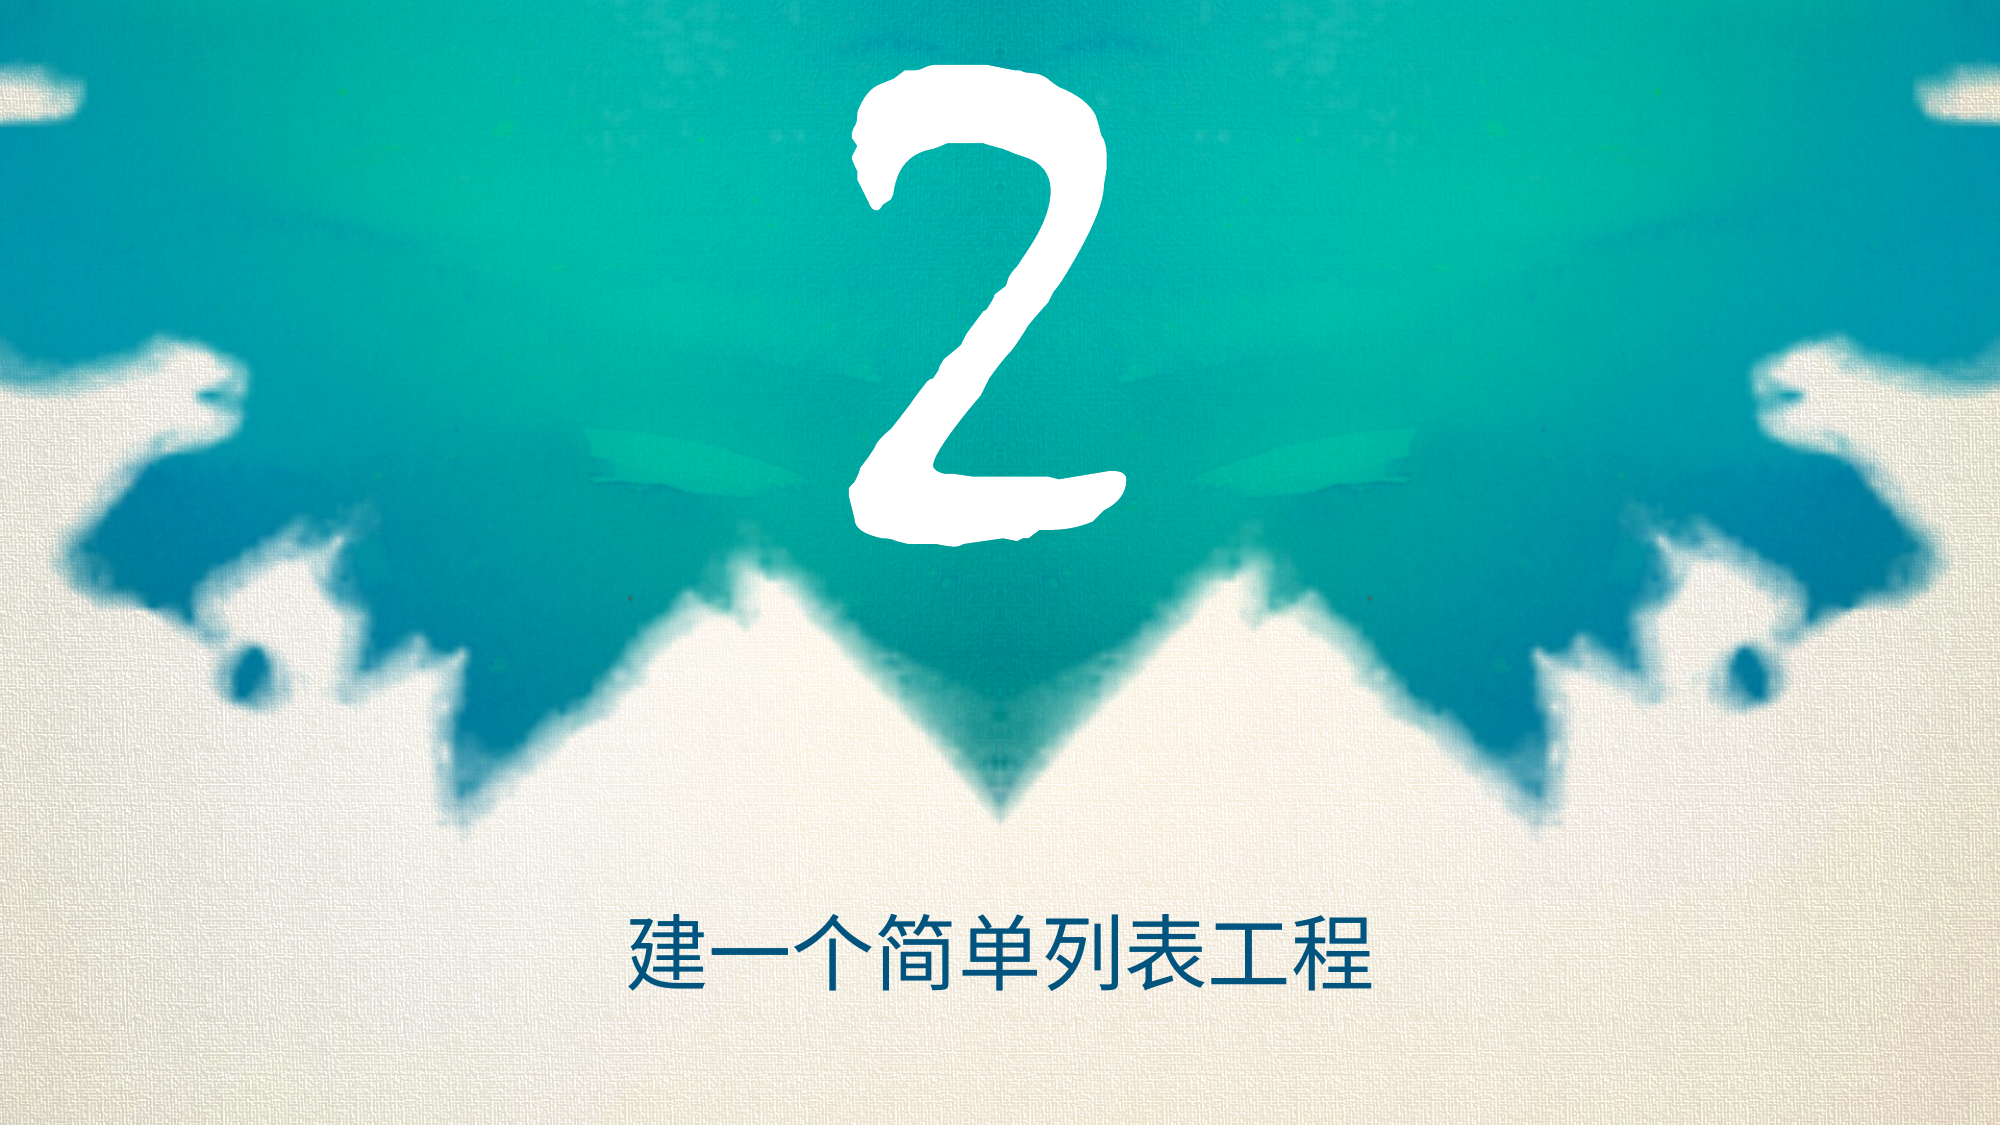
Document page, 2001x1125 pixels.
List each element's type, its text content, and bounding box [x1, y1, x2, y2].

picture [0, 0, 2000, 1125]
text_box 建一个简单列表工程 [358, 924, 1642, 1009]
